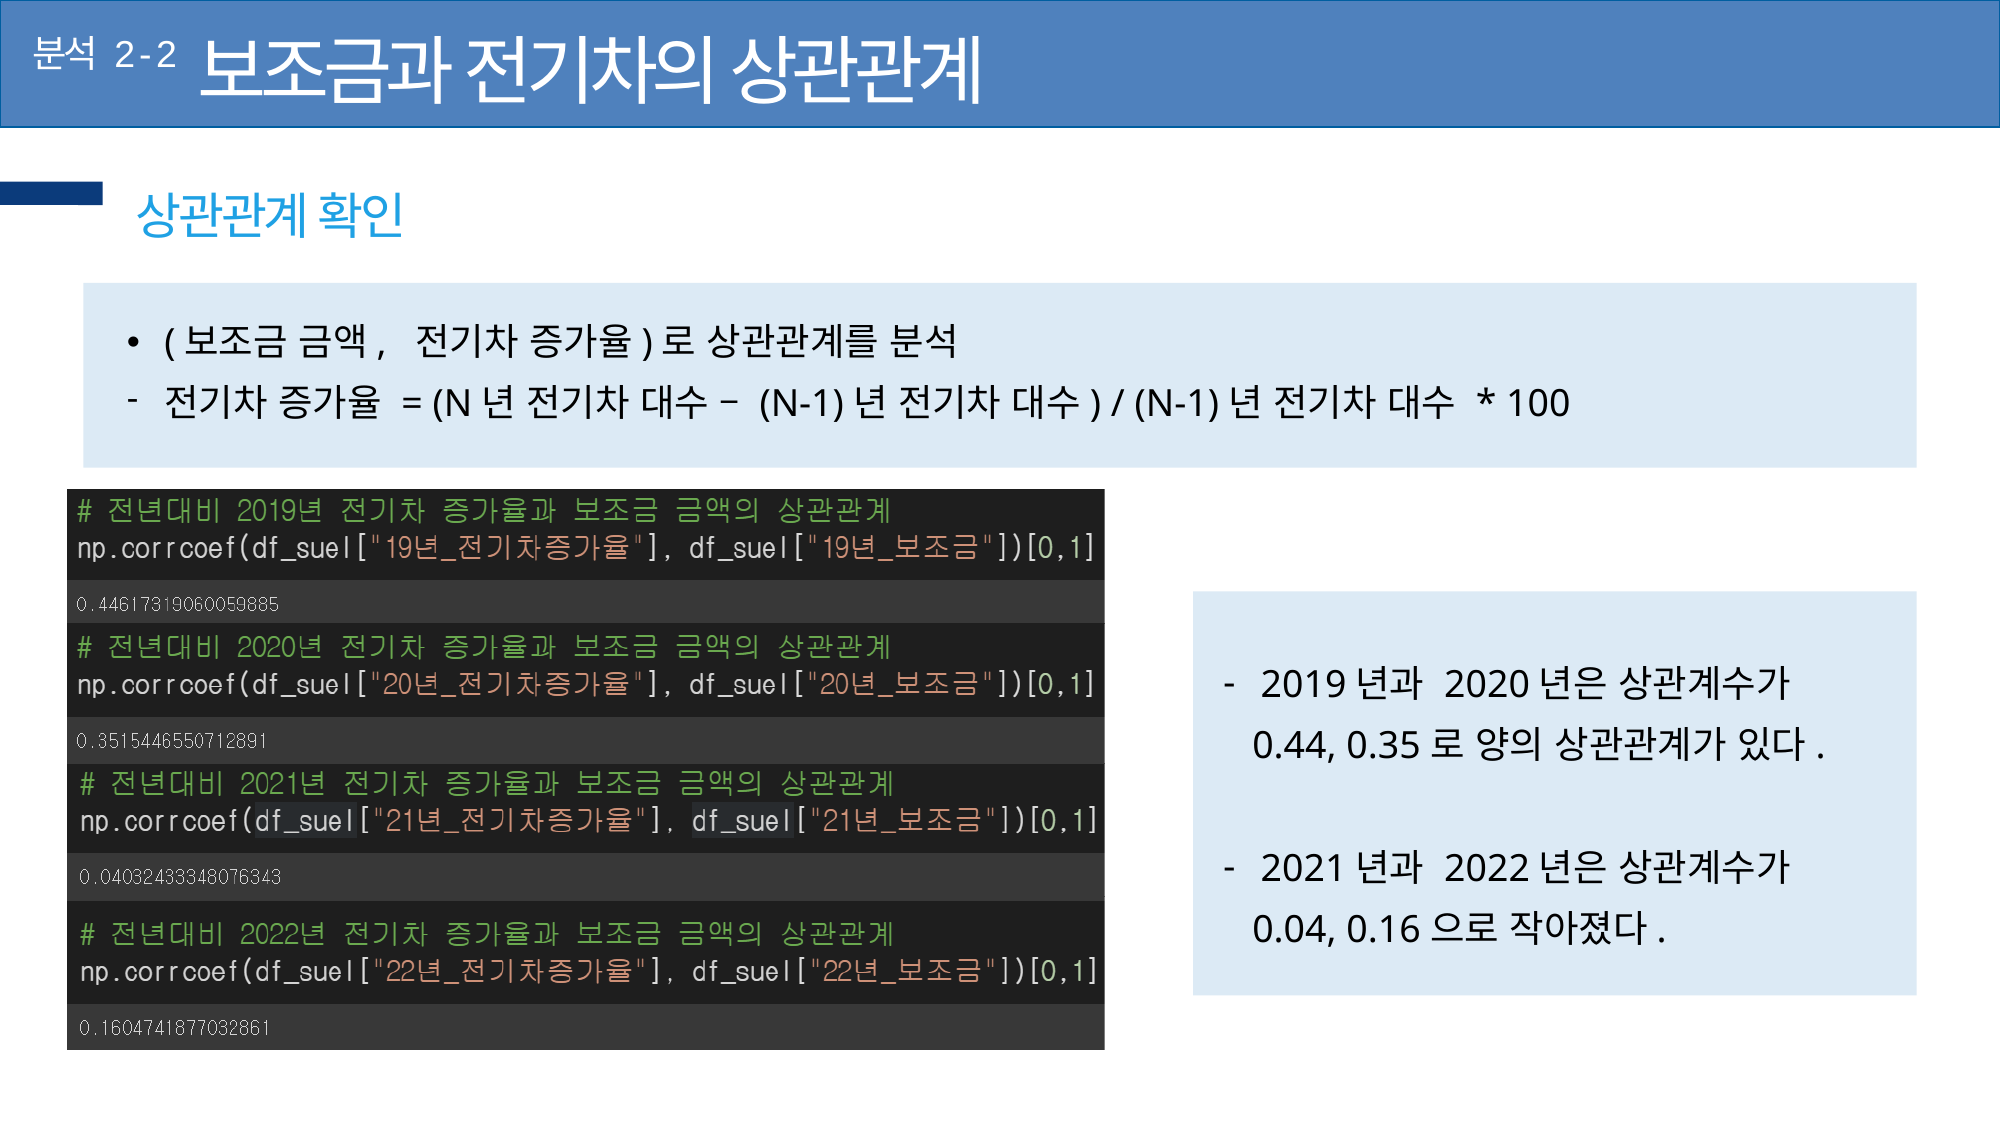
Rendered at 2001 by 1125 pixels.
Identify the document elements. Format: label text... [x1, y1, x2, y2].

text_box [0, 0, 2000, 128]
text_box [82, 282, 1918, 469]
text_box 분석 2 - 2 [17, 22, 183, 83]
text_box 상관관계 확인 [135, 153, 644, 245]
text_box [1150, 540, 1930, 1061]
text_box 2019년과 2020년은 상관계수가 0.44, 0.35로 양의 상관관계가 있다. 2021년과 2022년은 상관계수가 0.04, 0.16으로 작아졌다. [1208, 591, 1902, 1052]
picture [66, 489, 1105, 1050]
text_box (보조금 금액, 전기차 증가율)로 상관관계를 분석 전기차 증가율 = (N년 전기차 대수 – (N-1)년 전기차 대수) / (N-1)년 전기차 대수 * 100 [111, 249, 1881, 468]
text_box 보조금과 전기차의 상관관계 [183, 16, 1002, 122]
